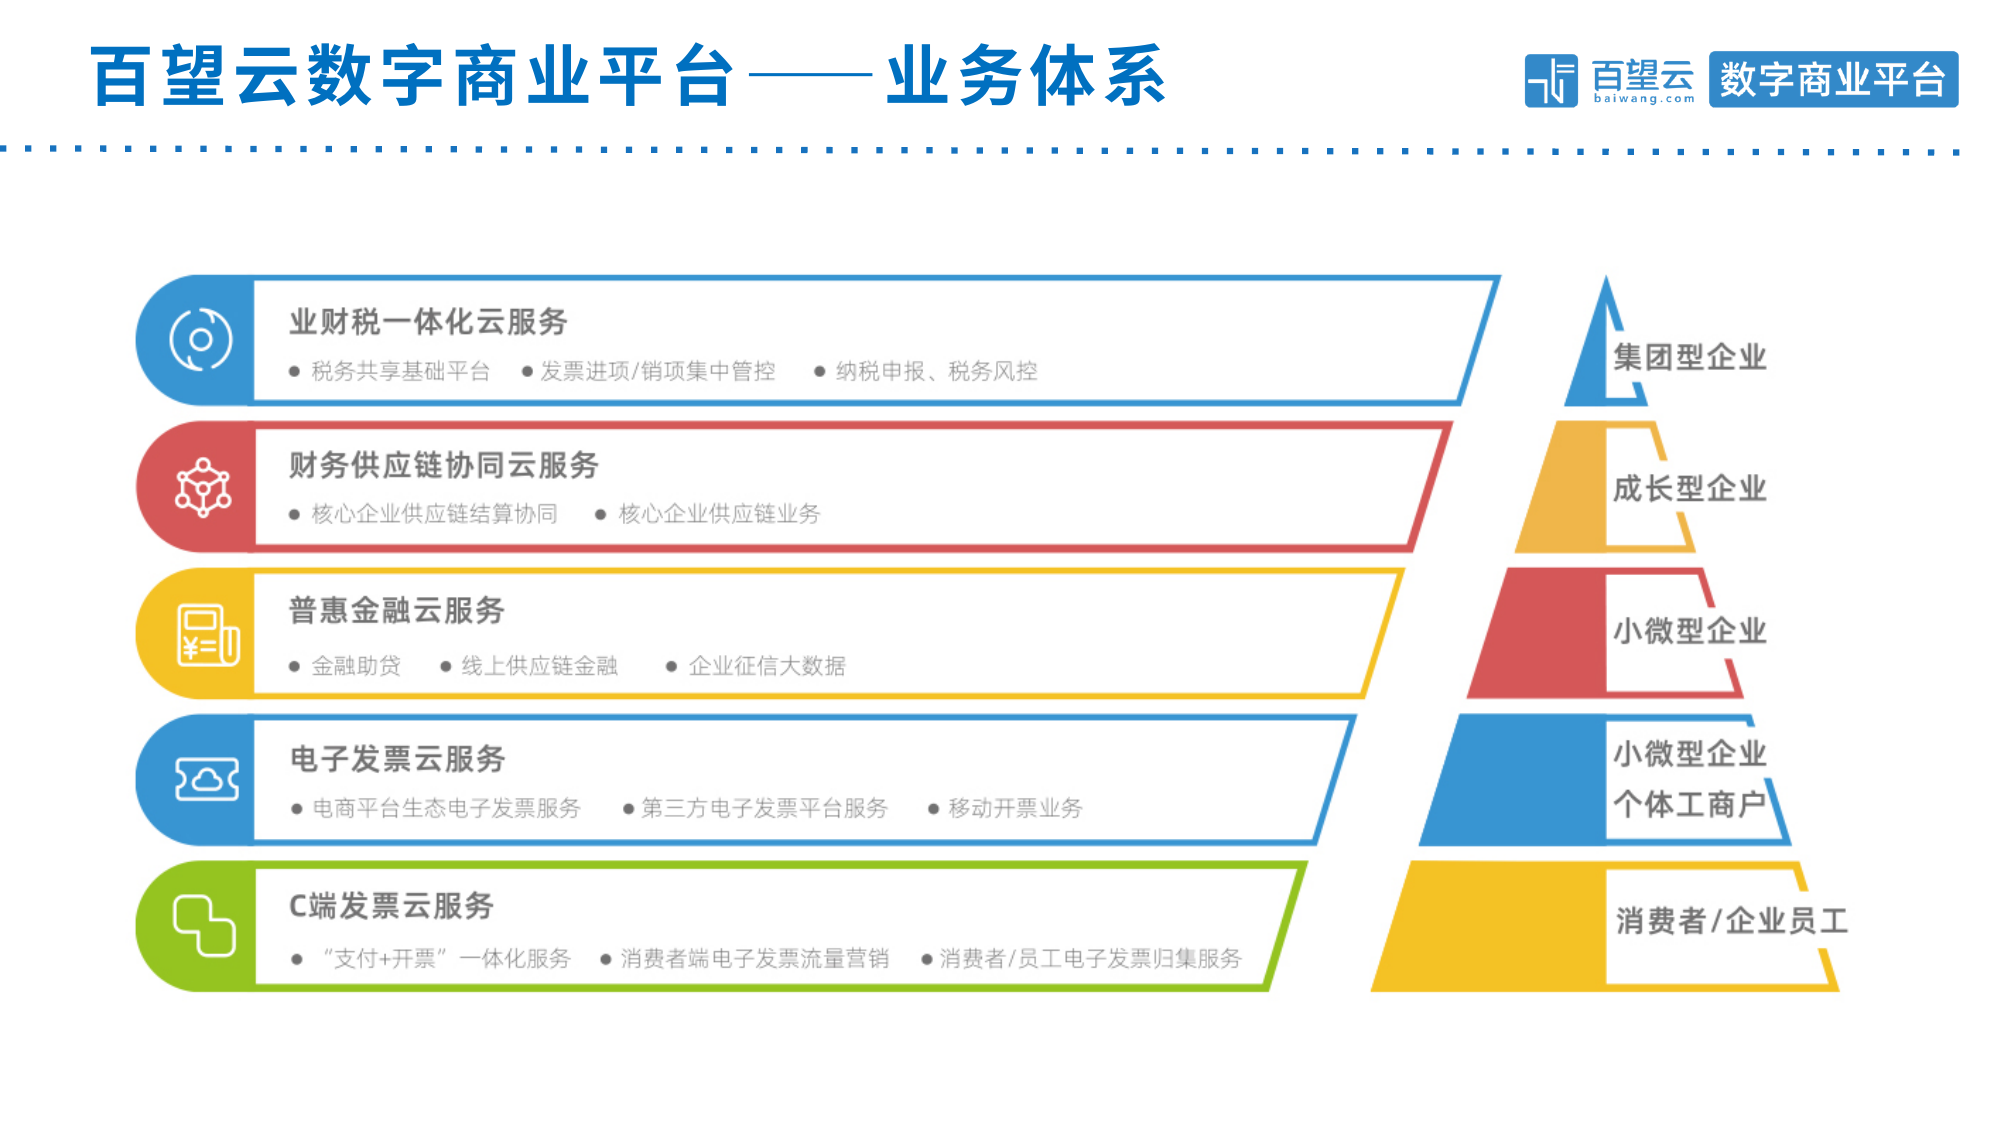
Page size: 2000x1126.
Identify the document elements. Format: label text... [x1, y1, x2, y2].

picture [1508, 39, 1974, 121]
picture [78, 208, 1922, 1058]
text_box 百望云数字商业平台——业务体系 [72, 2, 1379, 147]
